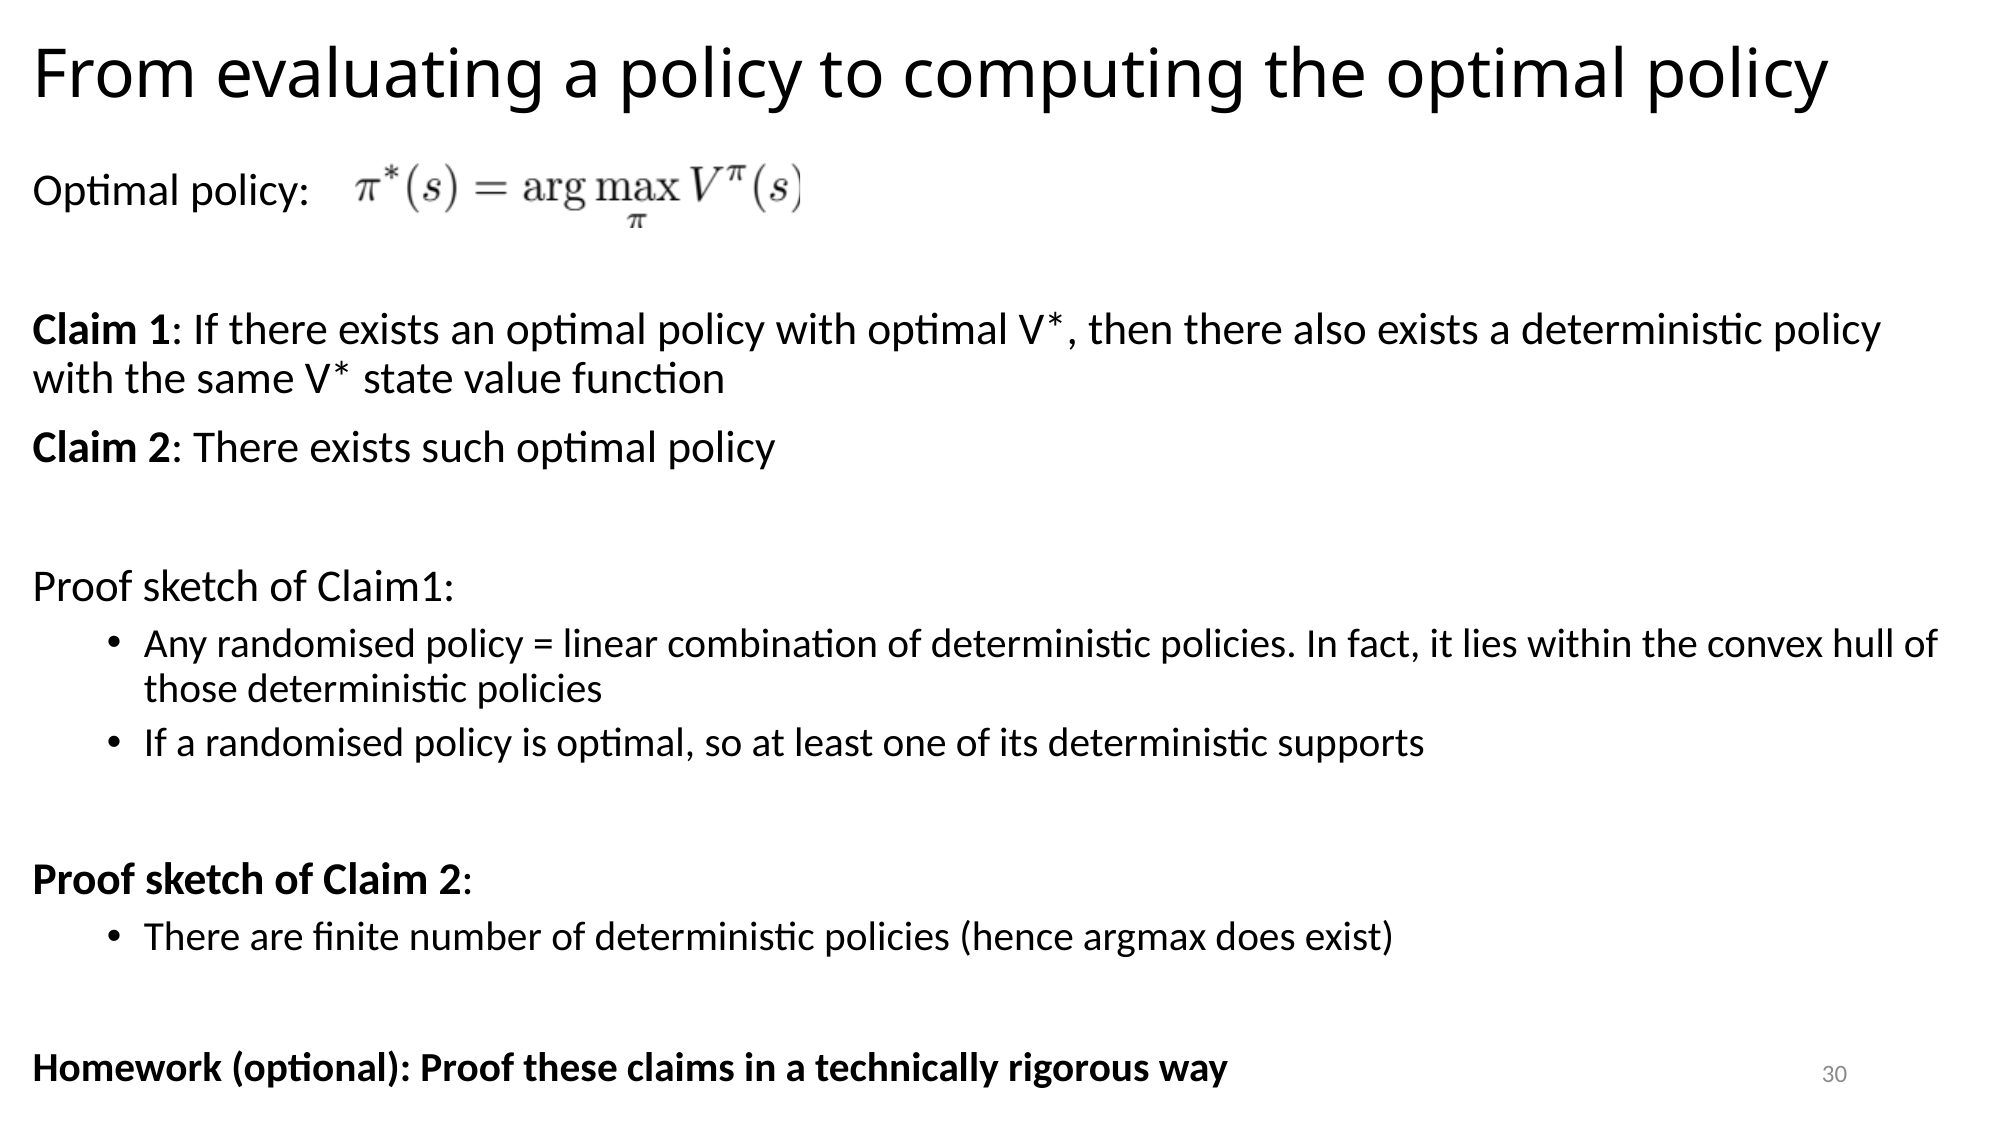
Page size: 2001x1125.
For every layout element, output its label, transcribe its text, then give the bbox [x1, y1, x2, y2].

slide_number 30 [1412, 1042, 1863, 1103]
picture [354, 162, 801, 228]
title From evaluating a policy to computing the optimal policy [17, 22, 1907, 158]
list Optimal policy: Claim 1: If there exists an optimal policy with optimal V*, then there also exists a deterministic policy with the same V* state value function Claim 2: There exists such optimal policy Proof sketch of Claim1: Any randomised policy = linear combination of deterministic policies. In fact, it lies within the convex hull of those deterministic policies If a randomised policy is optimal, so at least one of its deterministic supports Proof sketch of Claim 2: There are finite number of deterministic policies (hence argmax does exist) Homework (optional): Proof these claims in a technically rigorous way [17, 158, 1983, 1103]
